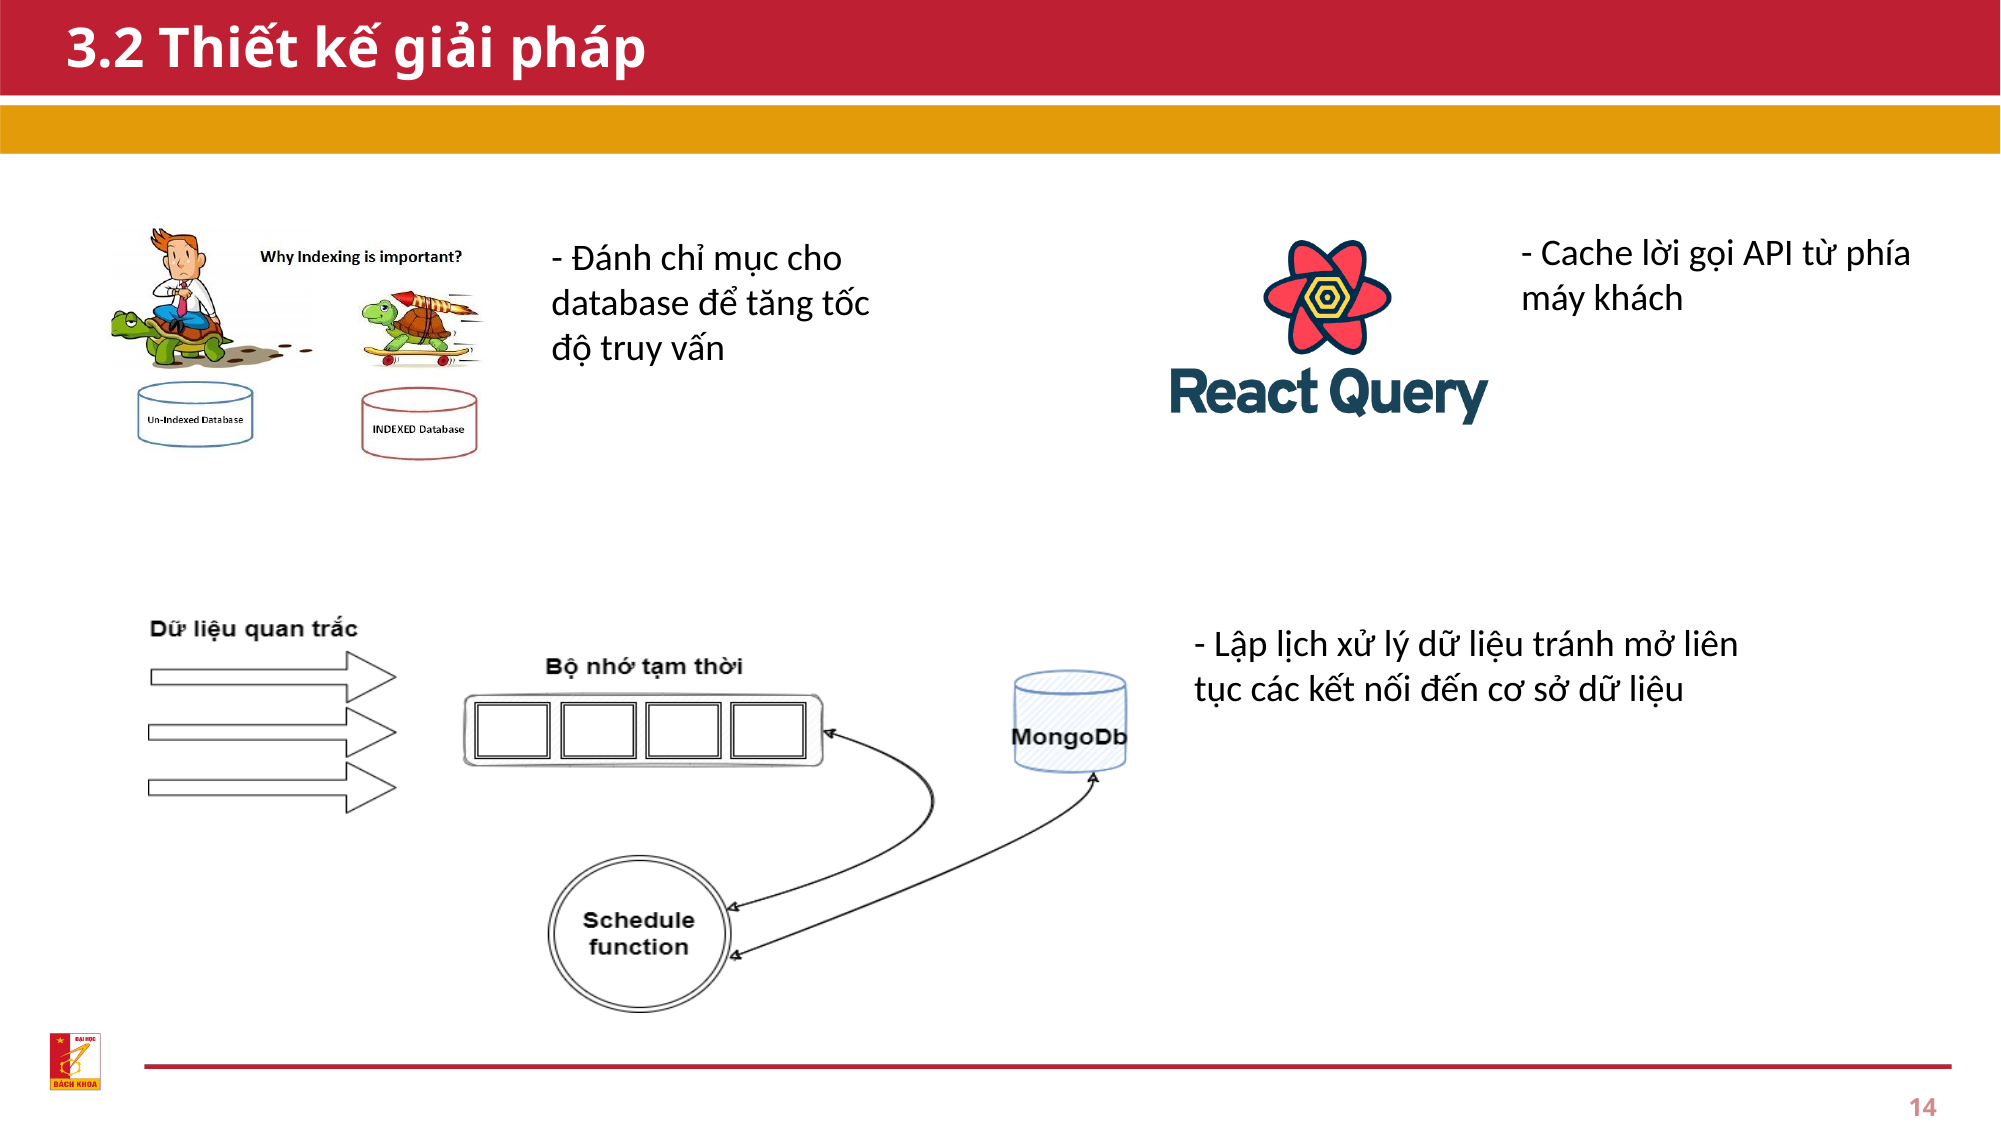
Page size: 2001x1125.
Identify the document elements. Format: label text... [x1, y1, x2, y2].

text_box - Lập lịch xử lý dữ liệu tránh mở liên tục các kết nối đến cơ sở dữ liệu [1179, 611, 1786, 717]
text_box - Cache lời gọi API từ phía máy khách [1506, 220, 1955, 326]
slide_number 14 [1502, 1078, 1953, 1125]
title 3.2 Thiết kế giải pháp [51, 12, 1949, 87]
picture [0, 0, 2001, 1125]
text_box - Đánh chỉ mục cho database để tăng tốc độ truy vấn [536, 225, 933, 376]
